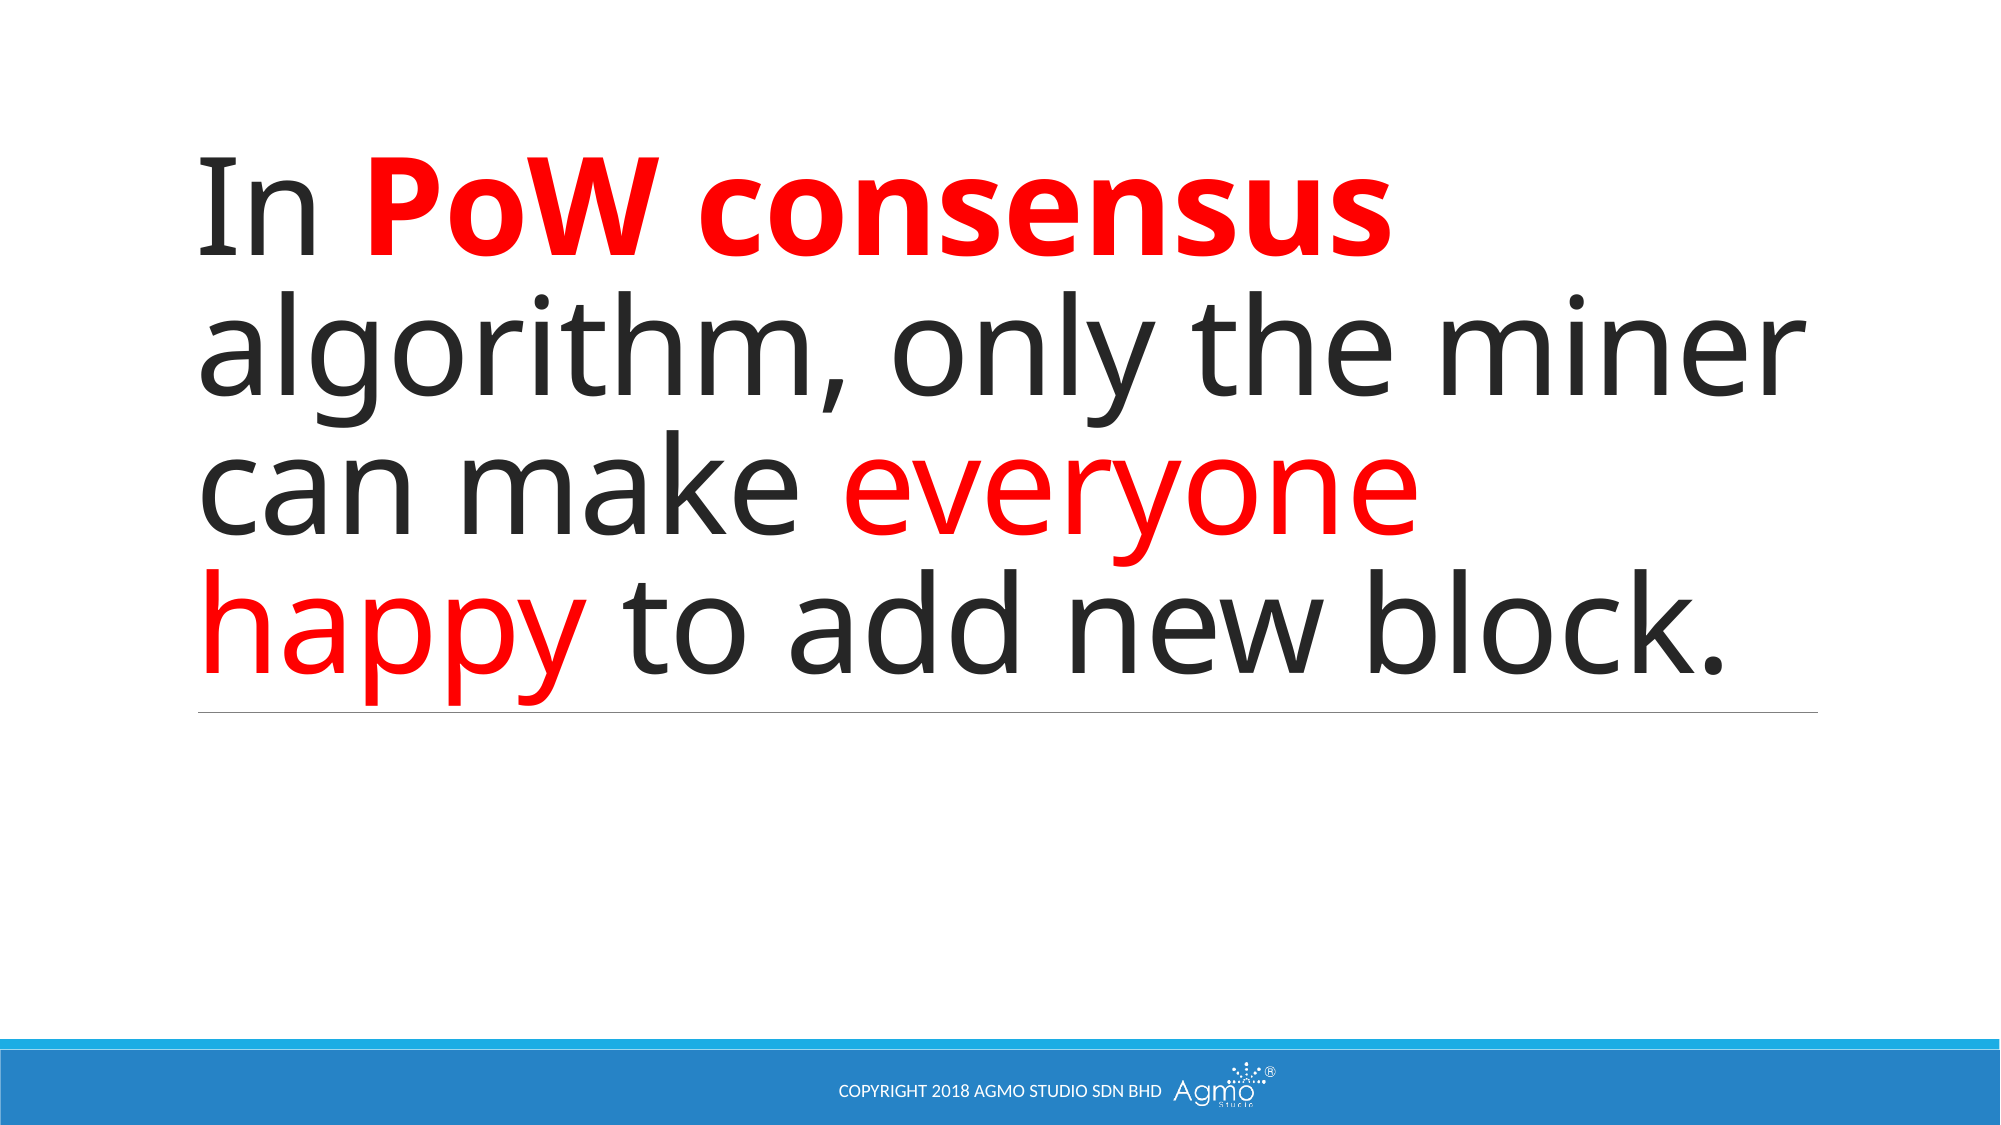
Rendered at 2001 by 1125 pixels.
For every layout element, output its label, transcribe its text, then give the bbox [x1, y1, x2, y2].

footer Copyright 2018 Agmo Studio Sdn Bhd [604, 1059, 1396, 1120]
title In PoW consensus algorithm, only the miner can make everyone happy to add new block. [180, 124, 1830, 710]
